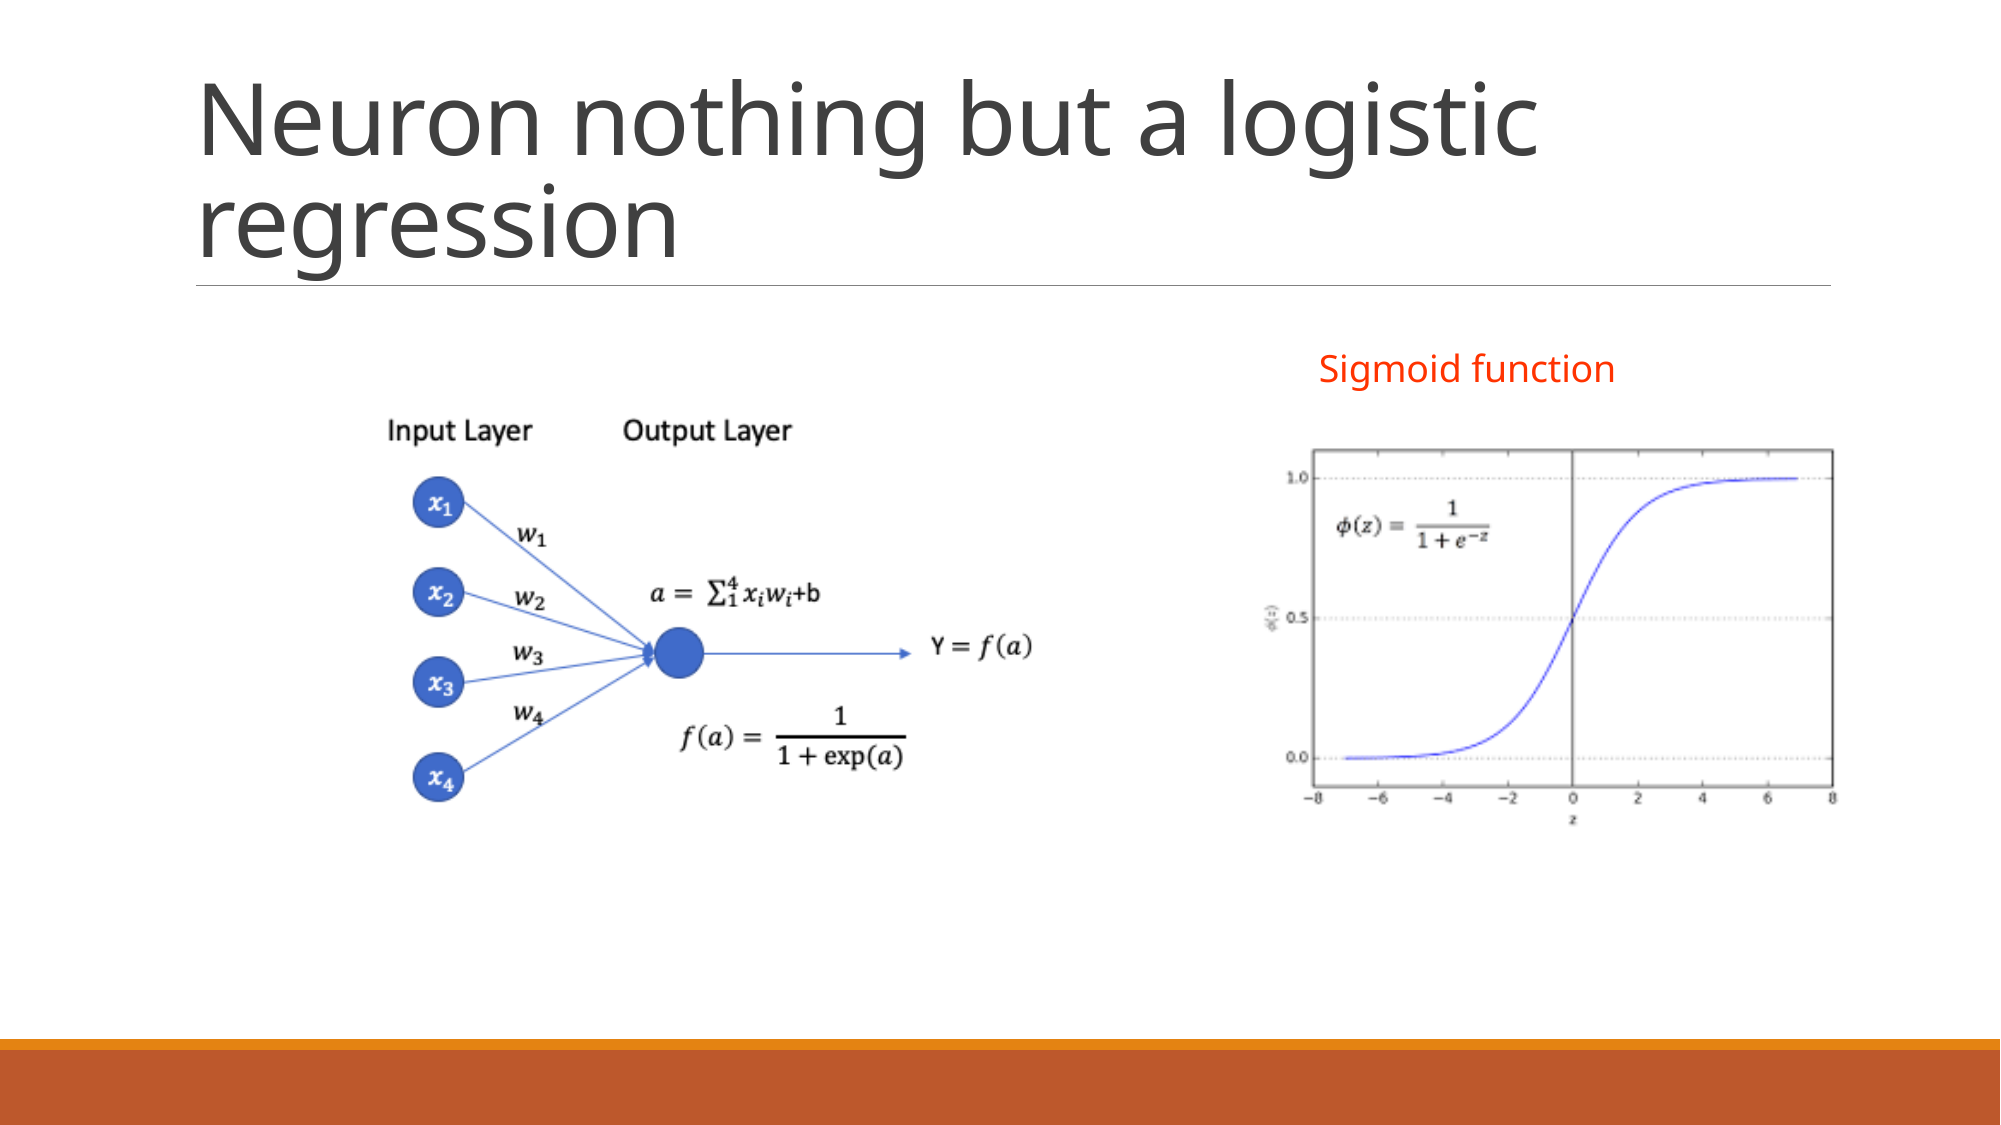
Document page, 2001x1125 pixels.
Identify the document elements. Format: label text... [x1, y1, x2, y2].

picture [330, 397, 1065, 841]
title Neuron nothing but a logistic regression [180, 47, 1830, 285]
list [1244, 436, 1852, 841]
text_box Sigmoid function [1301, 337, 1706, 398]
